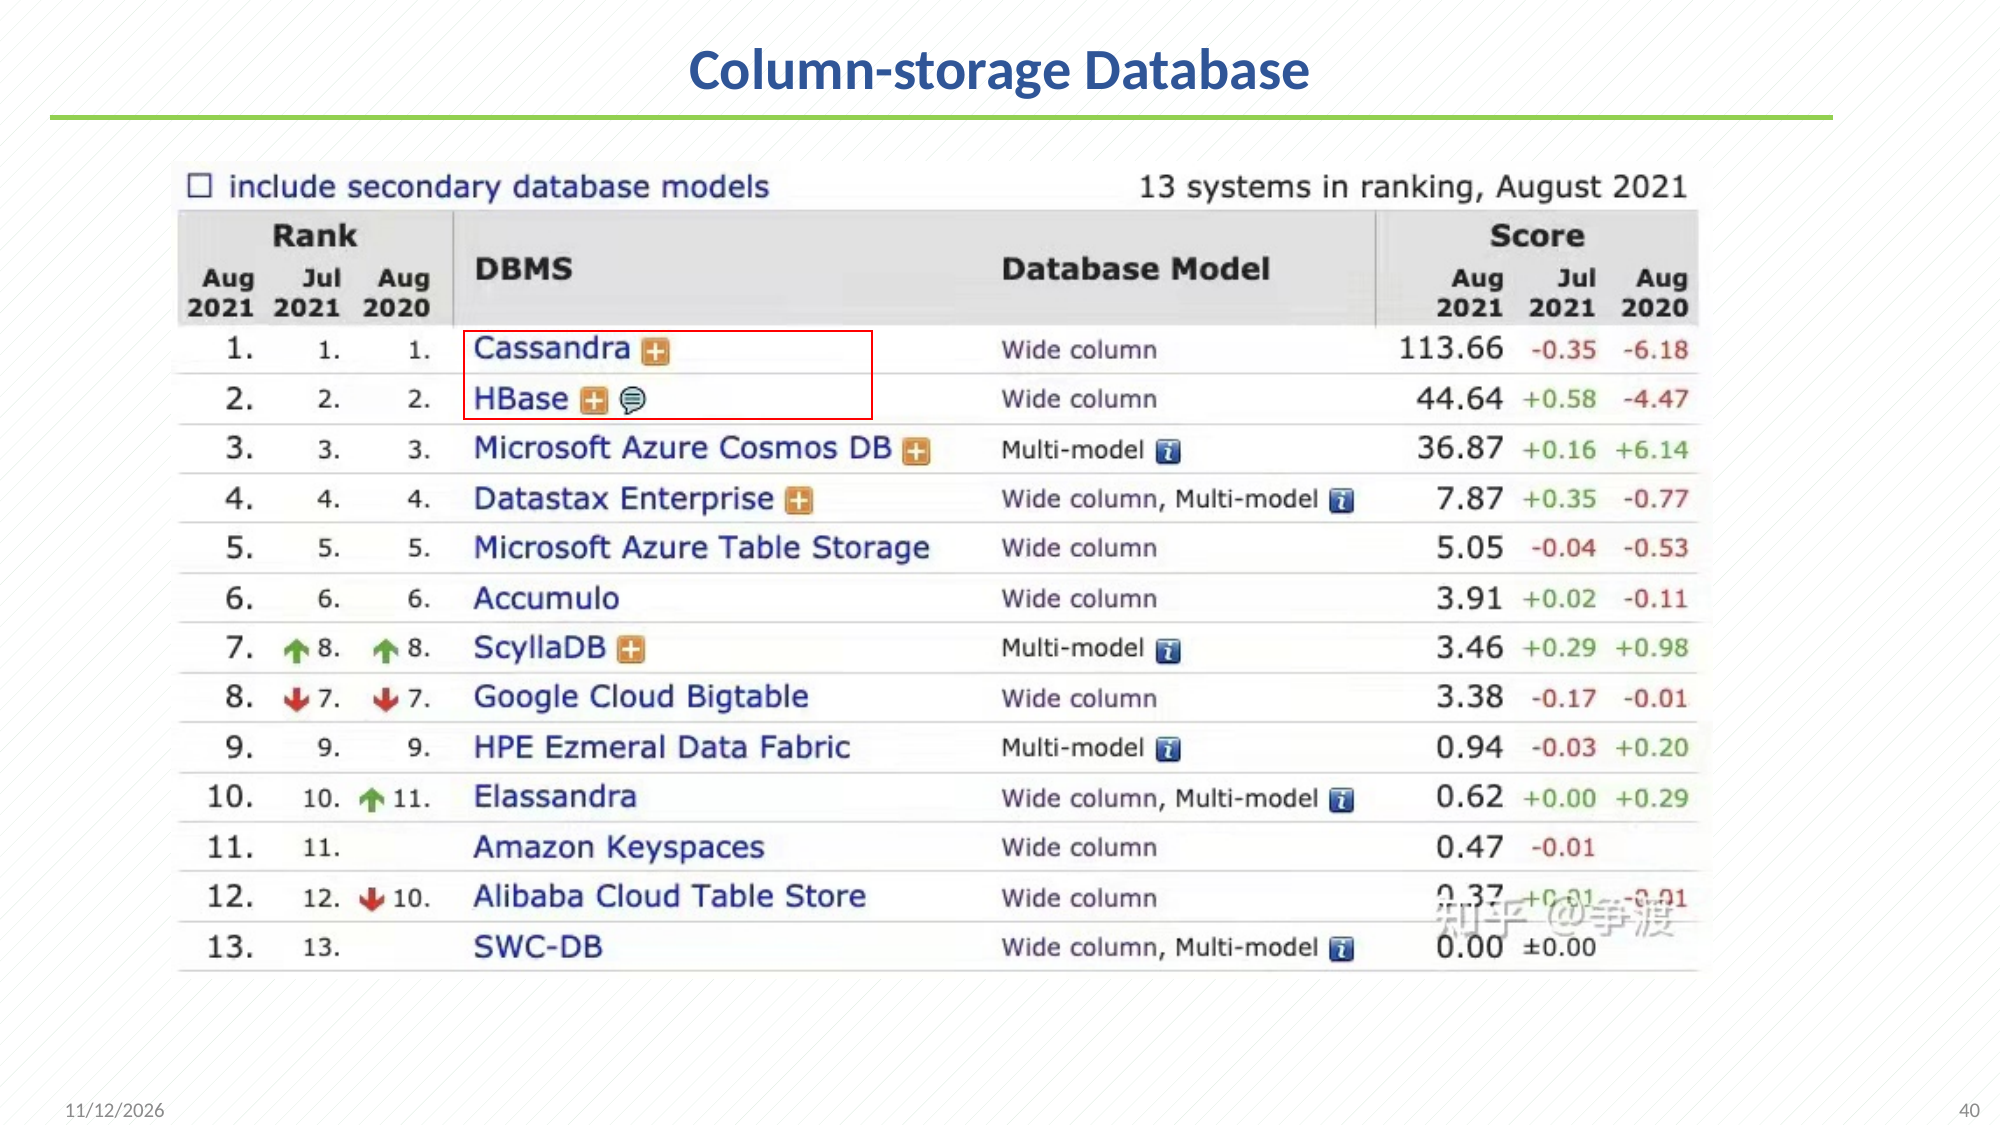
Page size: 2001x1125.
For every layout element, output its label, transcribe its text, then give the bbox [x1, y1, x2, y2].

slide_number 40 [1545, 1079, 1996, 1125]
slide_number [49, 1079, 500, 1125]
title Column-storage Database [50, 13, 1949, 129]
picture [171, 161, 1713, 979]
